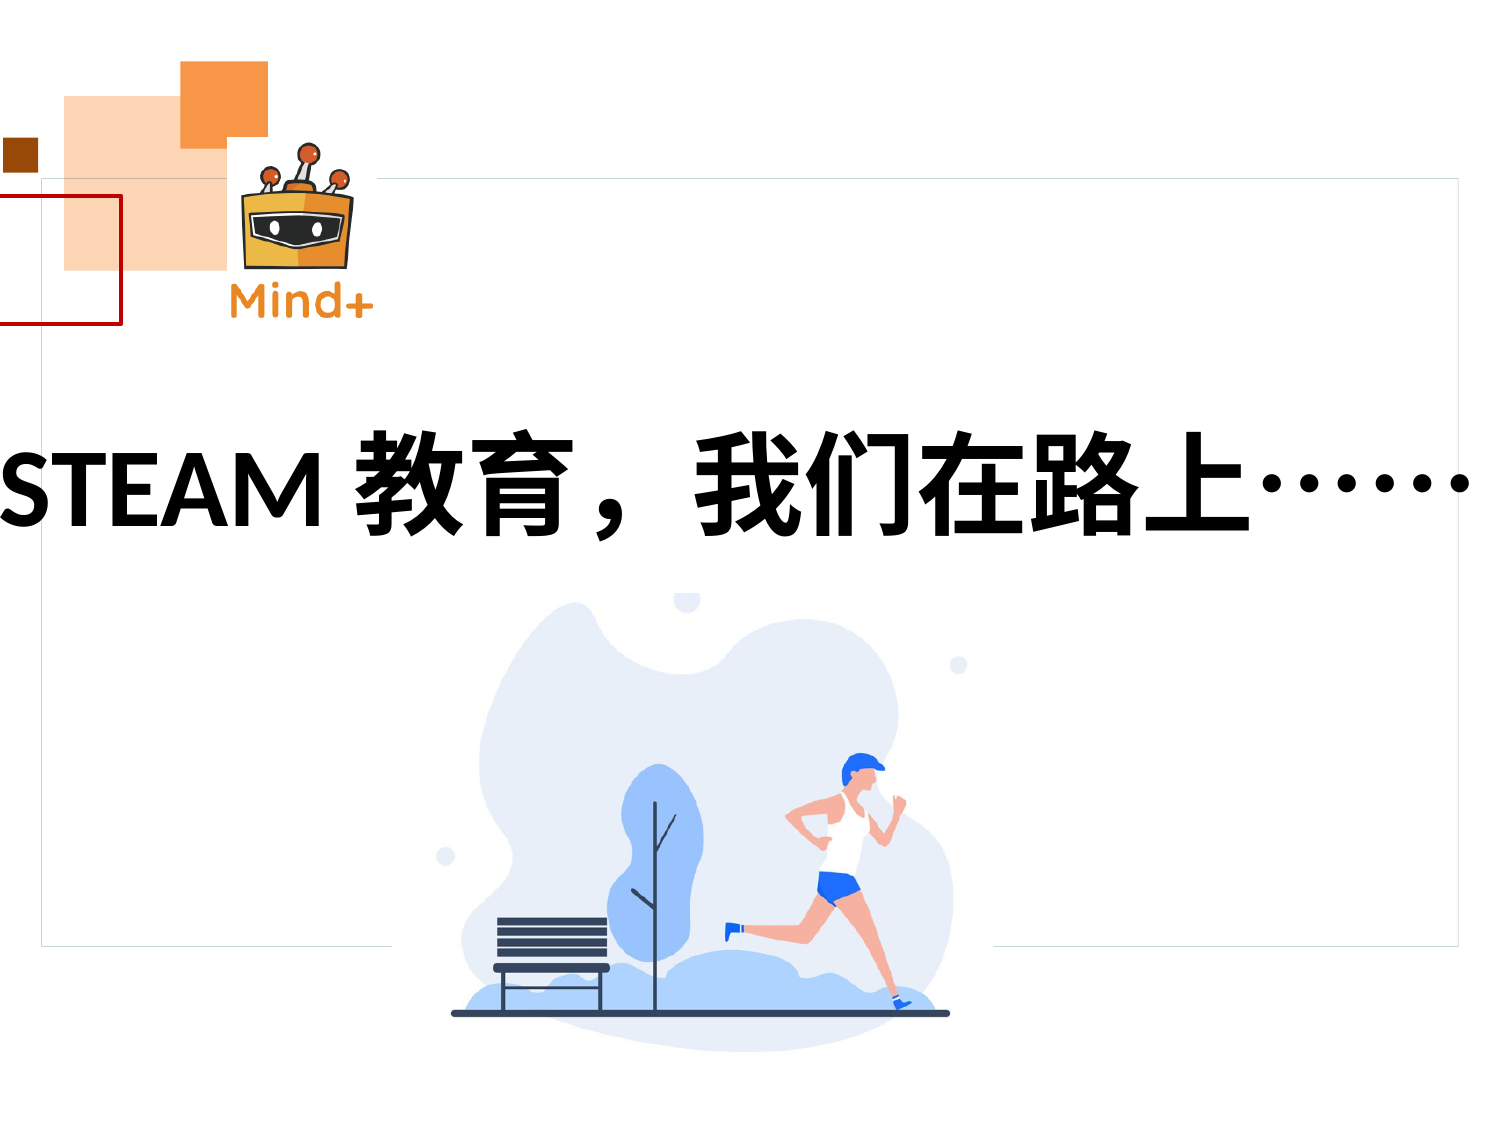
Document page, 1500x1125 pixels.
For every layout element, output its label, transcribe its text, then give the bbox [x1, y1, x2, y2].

text_box [40, 557, 1460, 948]
text_box [0, 194, 40, 326]
text_box STEAM教育，我们在路上…… [0, 406, 1494, 557]
text_box [178, 59, 270, 151]
text_box [62, 94, 222, 176]
text_box [1, 136, 40, 175]
picture [227, 137, 377, 322]
text_box [40, 176, 1460, 406]
picture [391, 593, 994, 1066]
